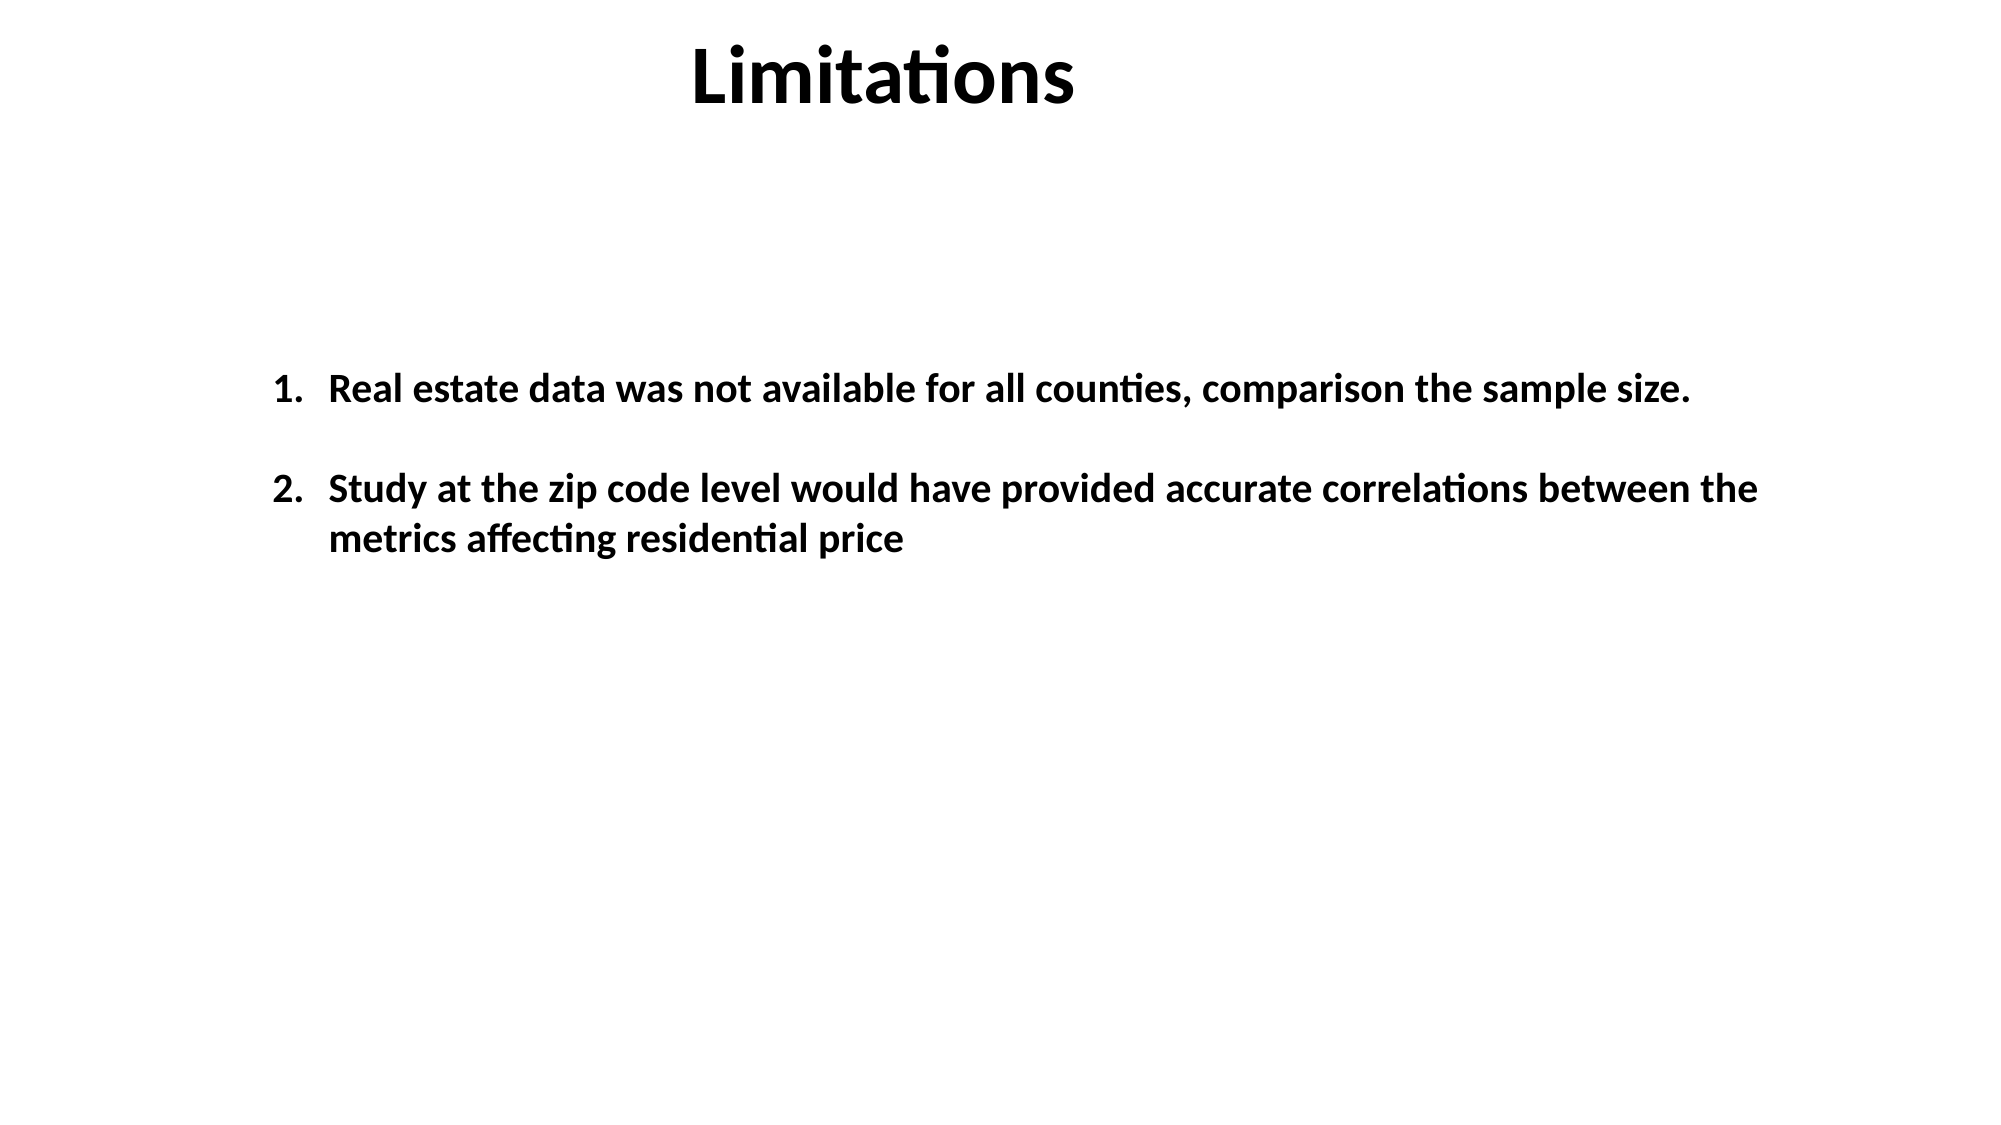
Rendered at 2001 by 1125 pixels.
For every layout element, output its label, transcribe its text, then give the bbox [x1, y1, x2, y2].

text_box Real estate data was not available for all counties, comparison the sample size. Study at the zip code level would have provided accurate correlations between the metrics affecting residential price [257, 303, 1820, 668]
text_box Limitations [677, 13, 1091, 128]
